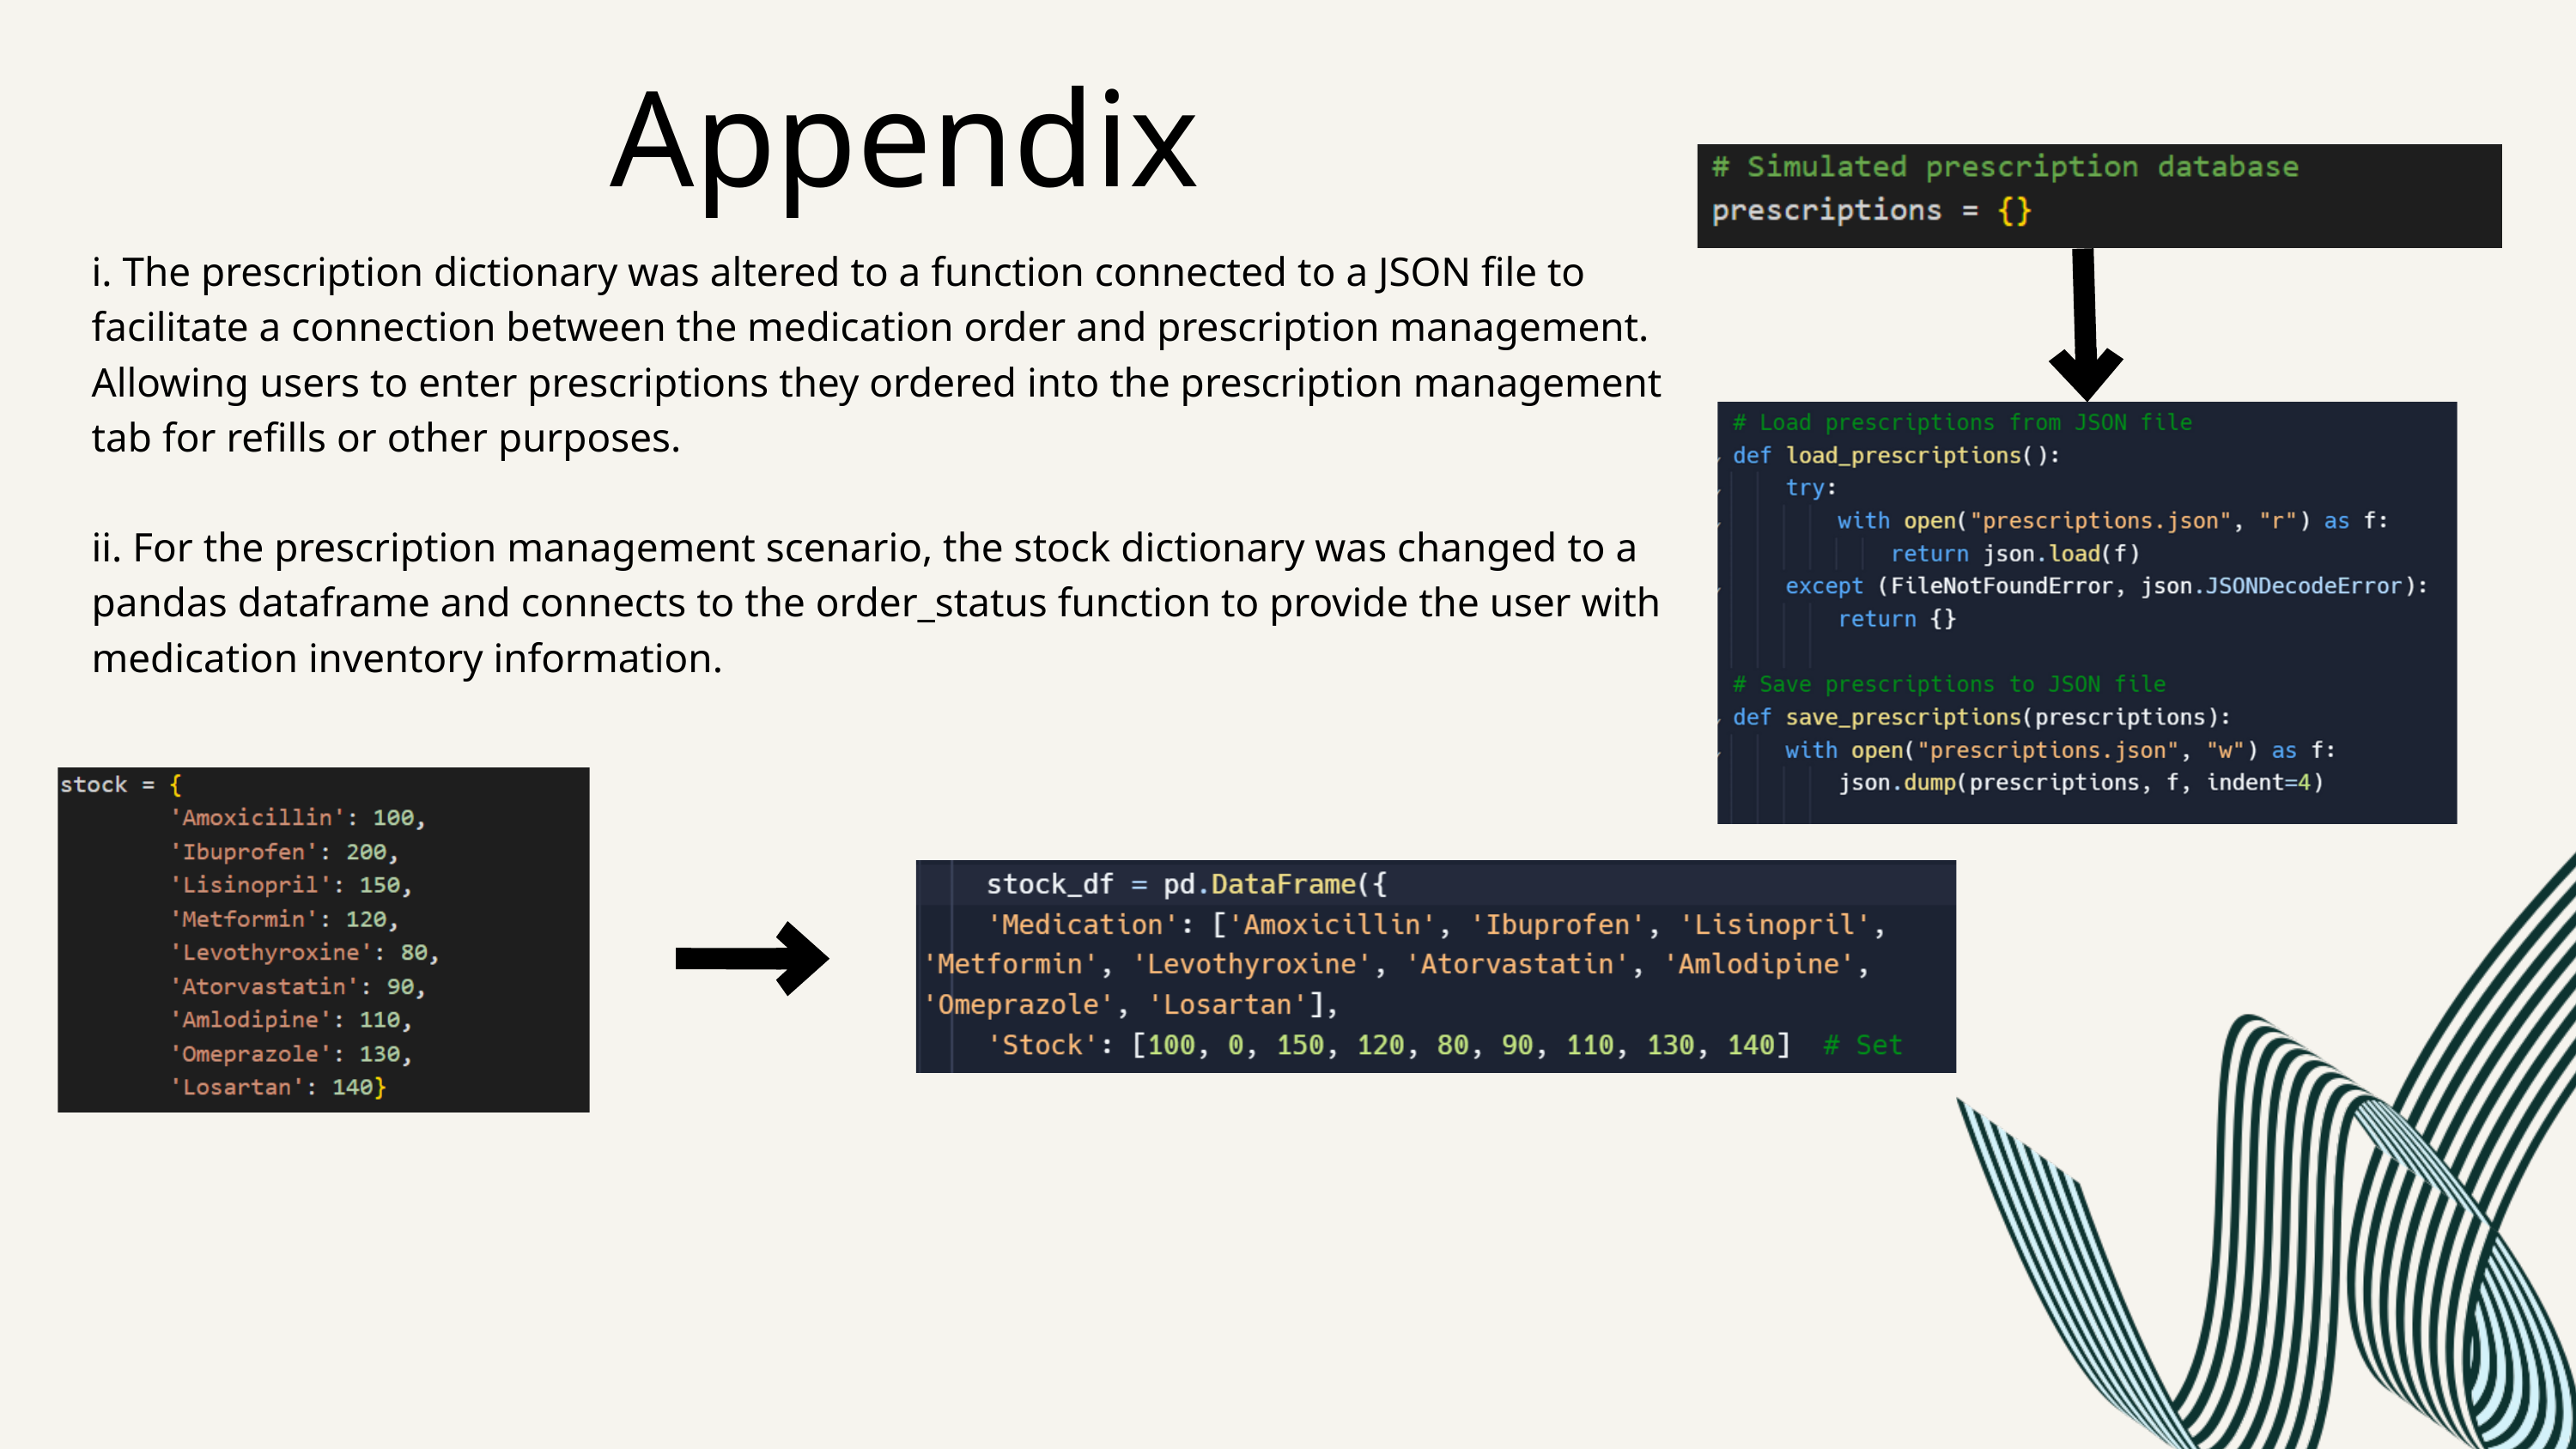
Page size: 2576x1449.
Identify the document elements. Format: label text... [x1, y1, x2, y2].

text_box i. The prescription dictionary was altered to a function connected to a JSON file to facilitate a connection between the medication order and prescription management. Allowing users to enter prescriptions they ordered into the prescription management tab for refills or other purposes. ii. For the prescription management scenario, the stock dictionary was changed to a pandas dataframe and connects to the order_status function to provide the user with medication inventory information. [91, 239, 911, 681]
text_box Appendix [586, 27, 1224, 214]
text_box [915, 144, 2576, 1449]
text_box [57, 767, 830, 1113]
